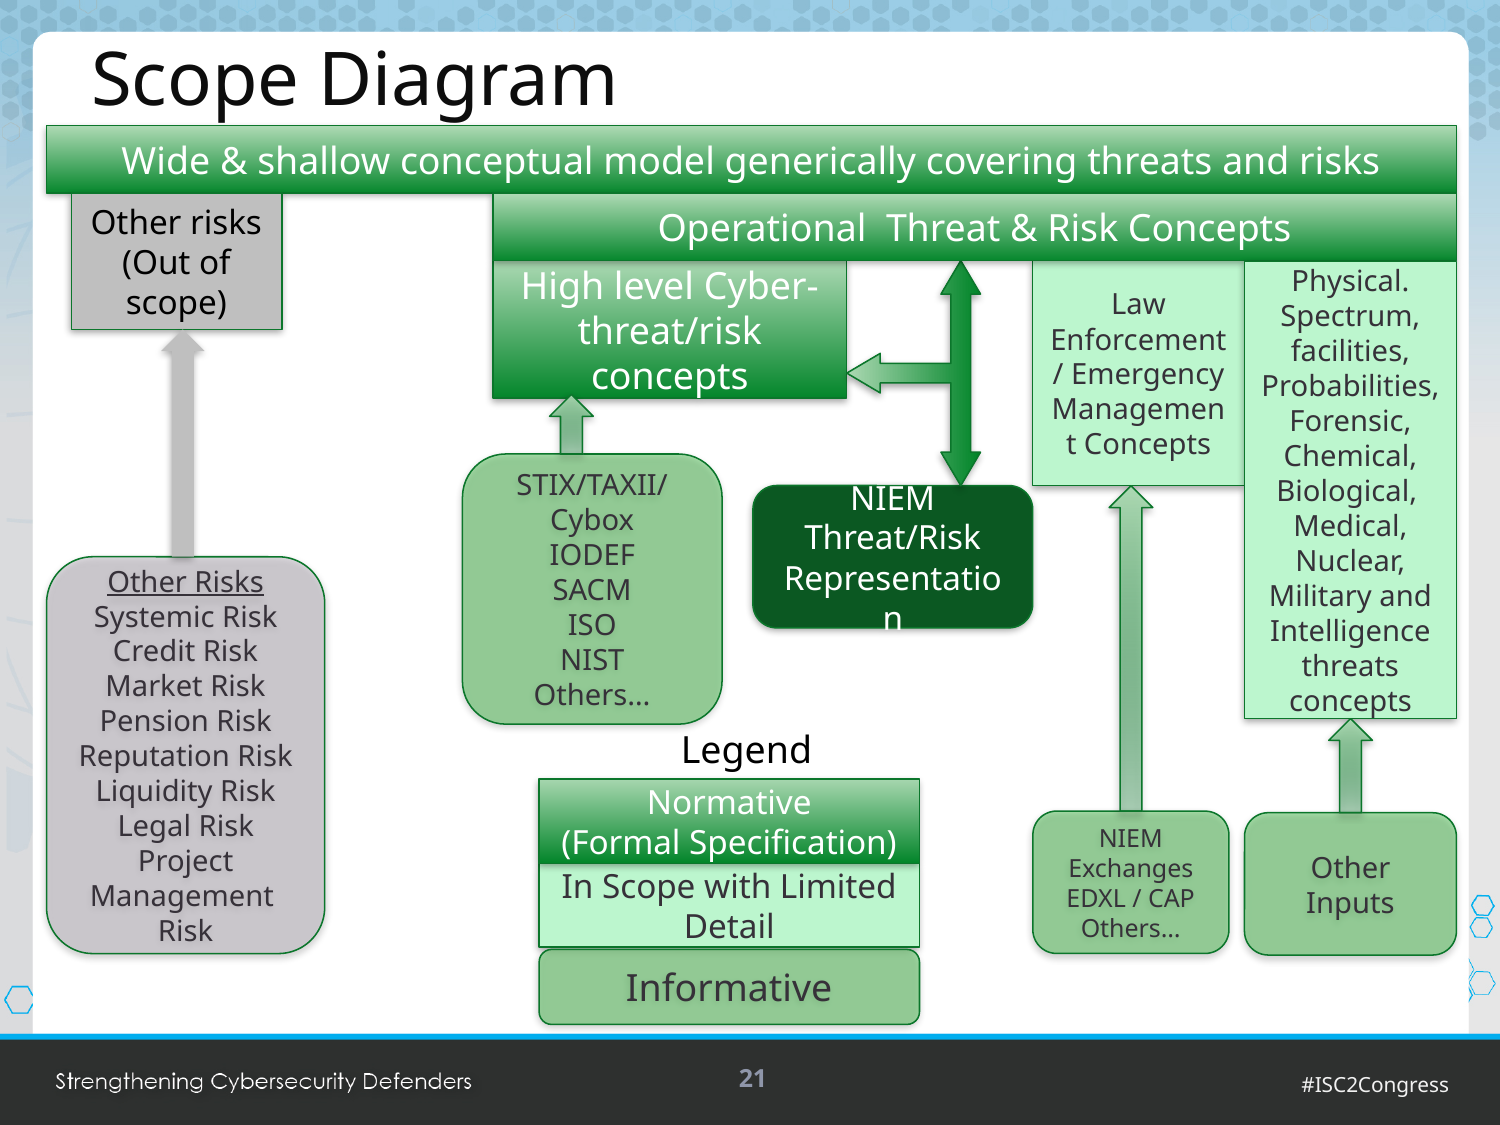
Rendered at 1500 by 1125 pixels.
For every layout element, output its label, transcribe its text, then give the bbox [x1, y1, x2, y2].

picture [0, 1040, 1500, 1125]
text_box Physical. Spectrum, facilities, Probabilities, Forensic, Chemical, Biological, Medical, Nuclear, Military and Intelligence threats concepts [1244, 261, 1457, 719]
text_box Law Enforcement / Emergency Management Concepts [1032, 268, 1239, 486]
text_box NIEM Exchanges EDXL / CAP Others… [1032, 810, 1230, 955]
text_box In Scope with Limited Detail [538, 870, 920, 948]
title Scope Diagram [76, 23, 1392, 129]
text_box Normative (Formal Specification) [538, 778, 920, 864]
text_box High level Cyber-threat/risk concepts [492, 267, 847, 399]
text_box Legend [666, 718, 828, 779]
picture [0, 0, 1500, 1033]
text_box Other Risks Systemic Risk Credit Risk Market Risk Pension Risk Reputation Risk Liquidity Risk Legal Risk Project Management Risk [45, 555, 326, 955]
text_box Other Inputs [1243, 811, 1458, 956]
text_box [160, 328, 206, 558]
text_box [1108, 485, 1154, 812]
text_box NIEM Threat/Risk Representation [752, 484, 1034, 629]
text_box [1328, 718, 1374, 814]
text_box Wide & shallow conceptual model generically covering threats and risks [46, 125, 1457, 194]
text_box [548, 393, 594, 455]
text_box Informative [538, 948, 921, 1026]
text_box Other risks (Out of scope) [71, 192, 283, 330]
text_box STIX/TAXII/Cybox IODEF SACM ISO NIST Others… [461, 453, 723, 725]
text_box [846, 268, 982, 487]
text_box Operational Threat & Risk Concepts [492, 192, 1457, 261]
